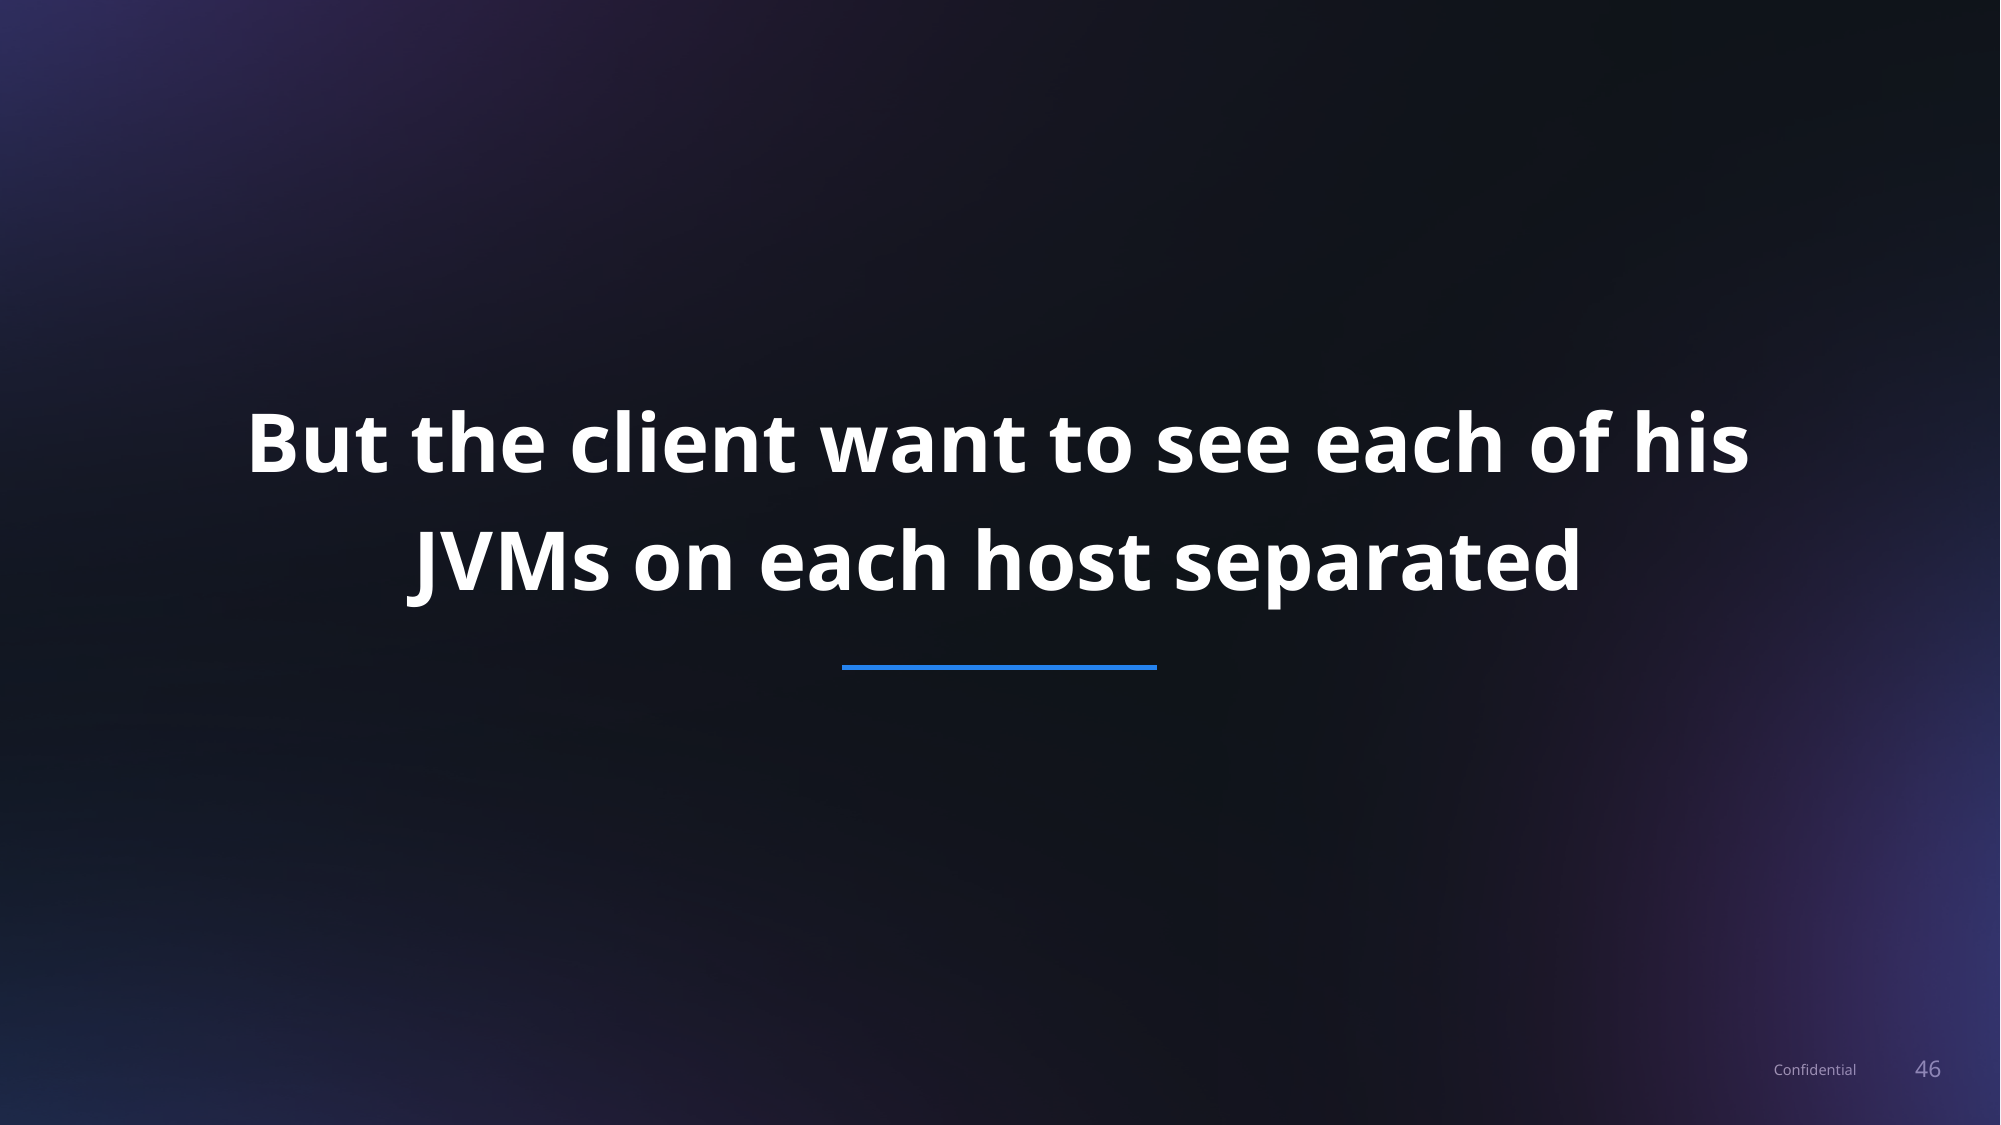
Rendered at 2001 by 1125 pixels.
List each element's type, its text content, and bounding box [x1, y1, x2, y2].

title But the client want to see each of his JVMs on each host separated [137, 362, 1863, 615]
picture [0, 0, 2001, 1125]
